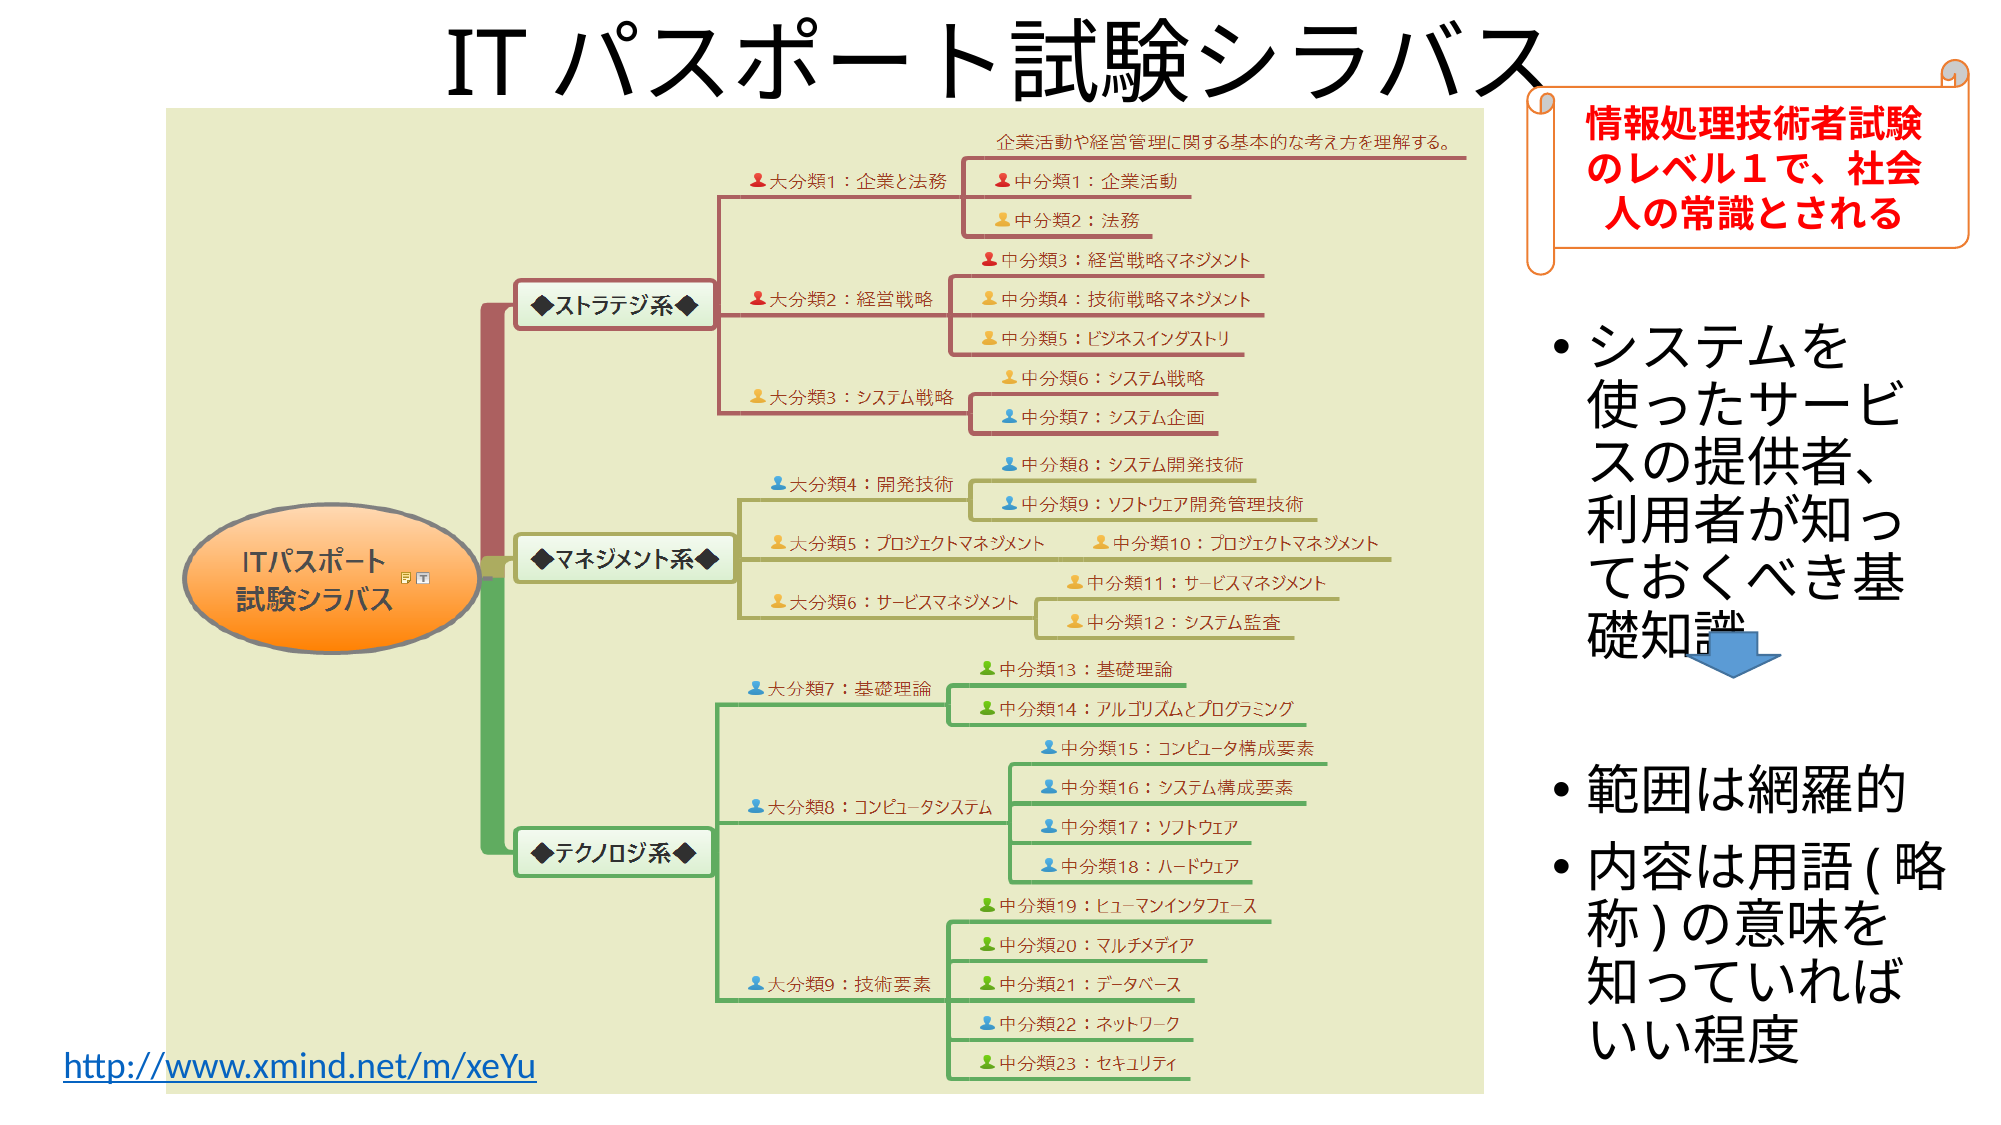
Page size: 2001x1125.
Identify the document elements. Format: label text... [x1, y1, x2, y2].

title ITパスポート試験シラバス [20, 4, 1984, 127]
text_box 情報処理技術者試験のレベル１で、社会人の常識とされる [1526, 58, 1970, 276]
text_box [1542, 95, 1553, 112]
list システムを使ったサービスの提供者、利用者が知っておくべき基礎知識 範囲は網羅的 内容は用語(略称)の意味を知っていればいい程度 [1537, 312, 1967, 1081]
picture [166, 108, 1484, 1094]
text_box [1685, 631, 1782, 679]
text_box http://www.xmind.net/m/xeYu [48, 1033, 552, 1125]
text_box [1943, 62, 1967, 85]
